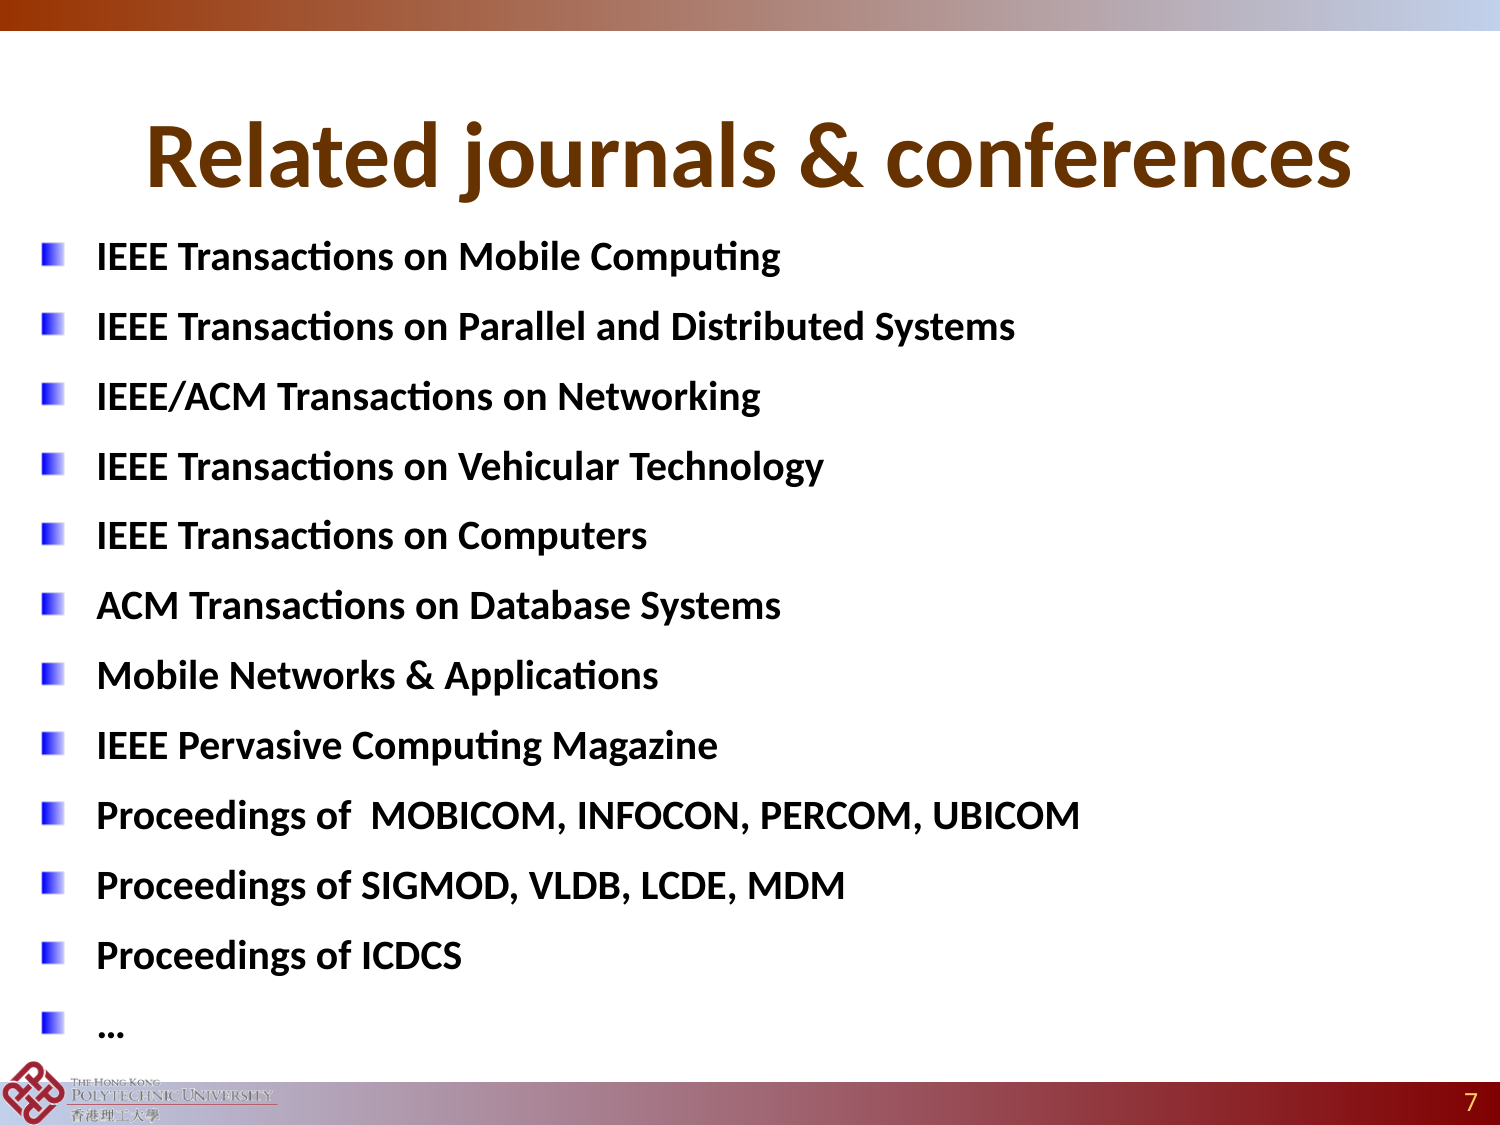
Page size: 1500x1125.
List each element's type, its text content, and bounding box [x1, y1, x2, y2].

picture [40, 521, 67, 548]
picture [40, 940, 67, 967]
picture [40, 661, 67, 688]
list IEEE Transactions on Mobile Computing IEEE Transactions on Parallel and Distributed Systems IEEE/ACM Transactions on Networking IEEE Transactions on Vehicular Technology IEEE Transactions on Computers ACM Transactions on Database Systems Mobile Networks & Applications IEEE Pervasive Computing Magazine Proceedings of MOBICOM, INFOCON, PERCOM, UBICOM Proceedings of SIGMOD, VLDB, LCDE, MDM Proceedings of ICDCS … [24, 224, 1500, 1063]
picture [40, 451, 67, 478]
picture [40, 870, 67, 897]
picture [40, 800, 67, 828]
picture [0, 1061, 278, 1125]
picture [40, 591, 67, 618]
title Related journals & conferences [50, 87, 1450, 213]
picture [40, 1010, 67, 1037]
picture [40, 381, 67, 408]
picture [40, 311, 67, 338]
picture [40, 241, 67, 269]
picture [40, 730, 67, 758]
